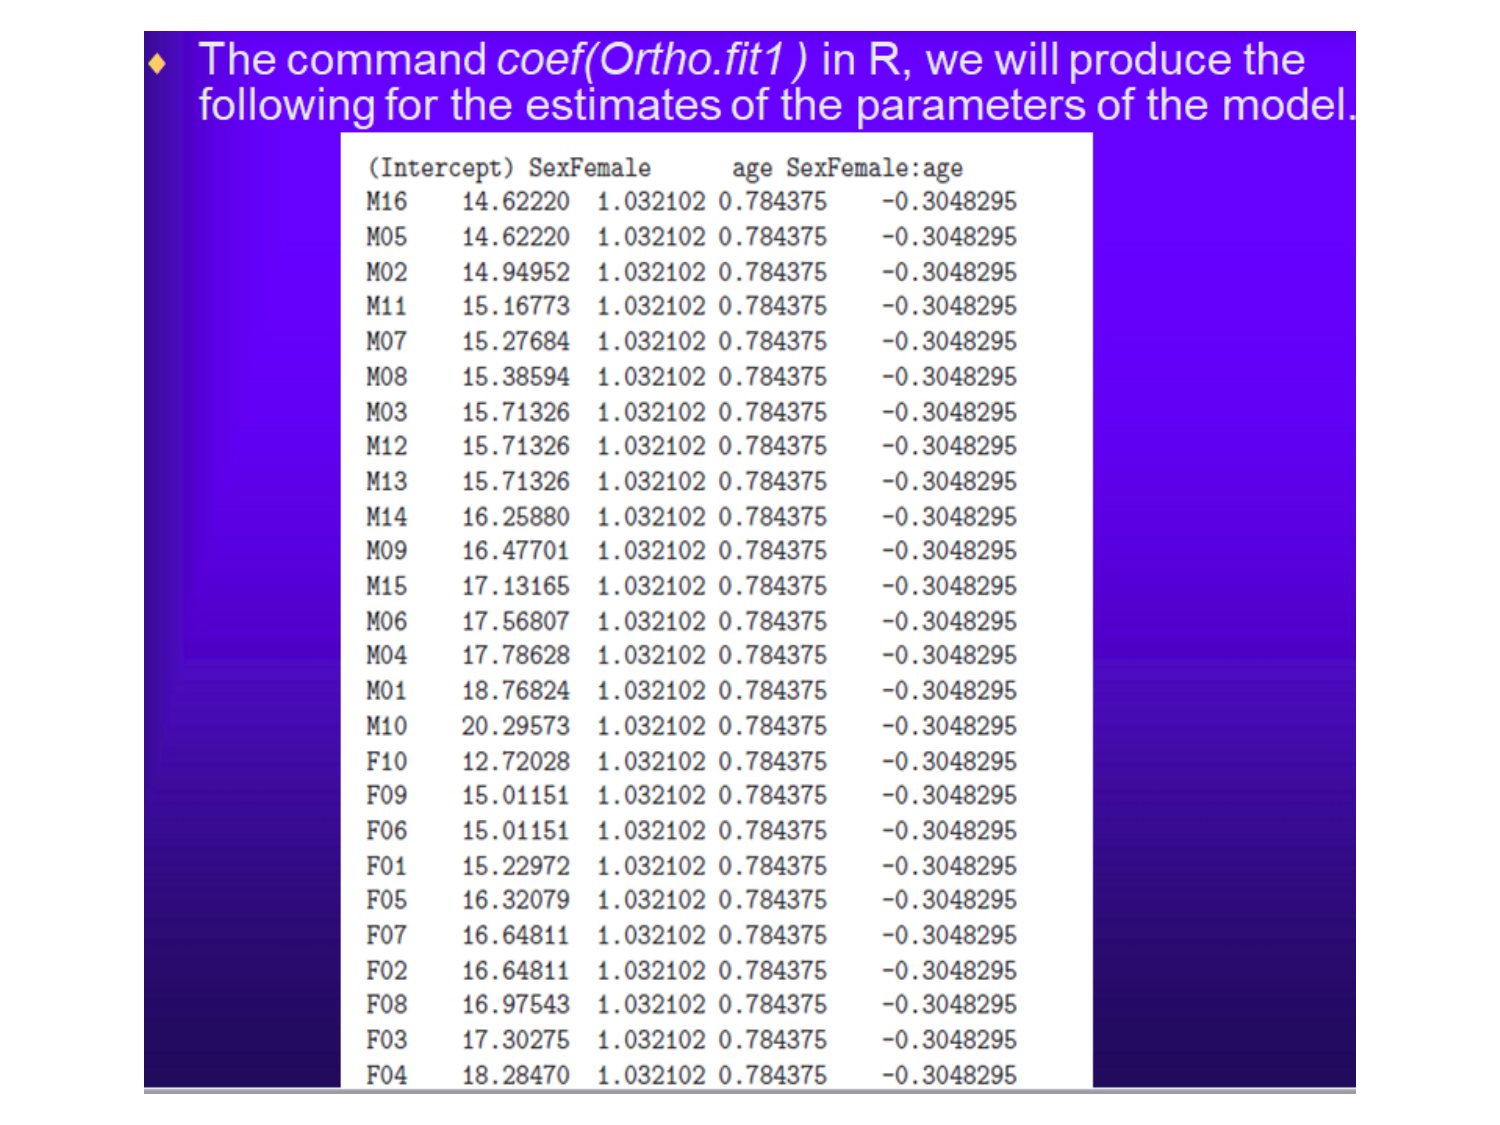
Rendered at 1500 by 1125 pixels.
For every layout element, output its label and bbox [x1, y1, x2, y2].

picture [144, 30, 1356, 1094]
